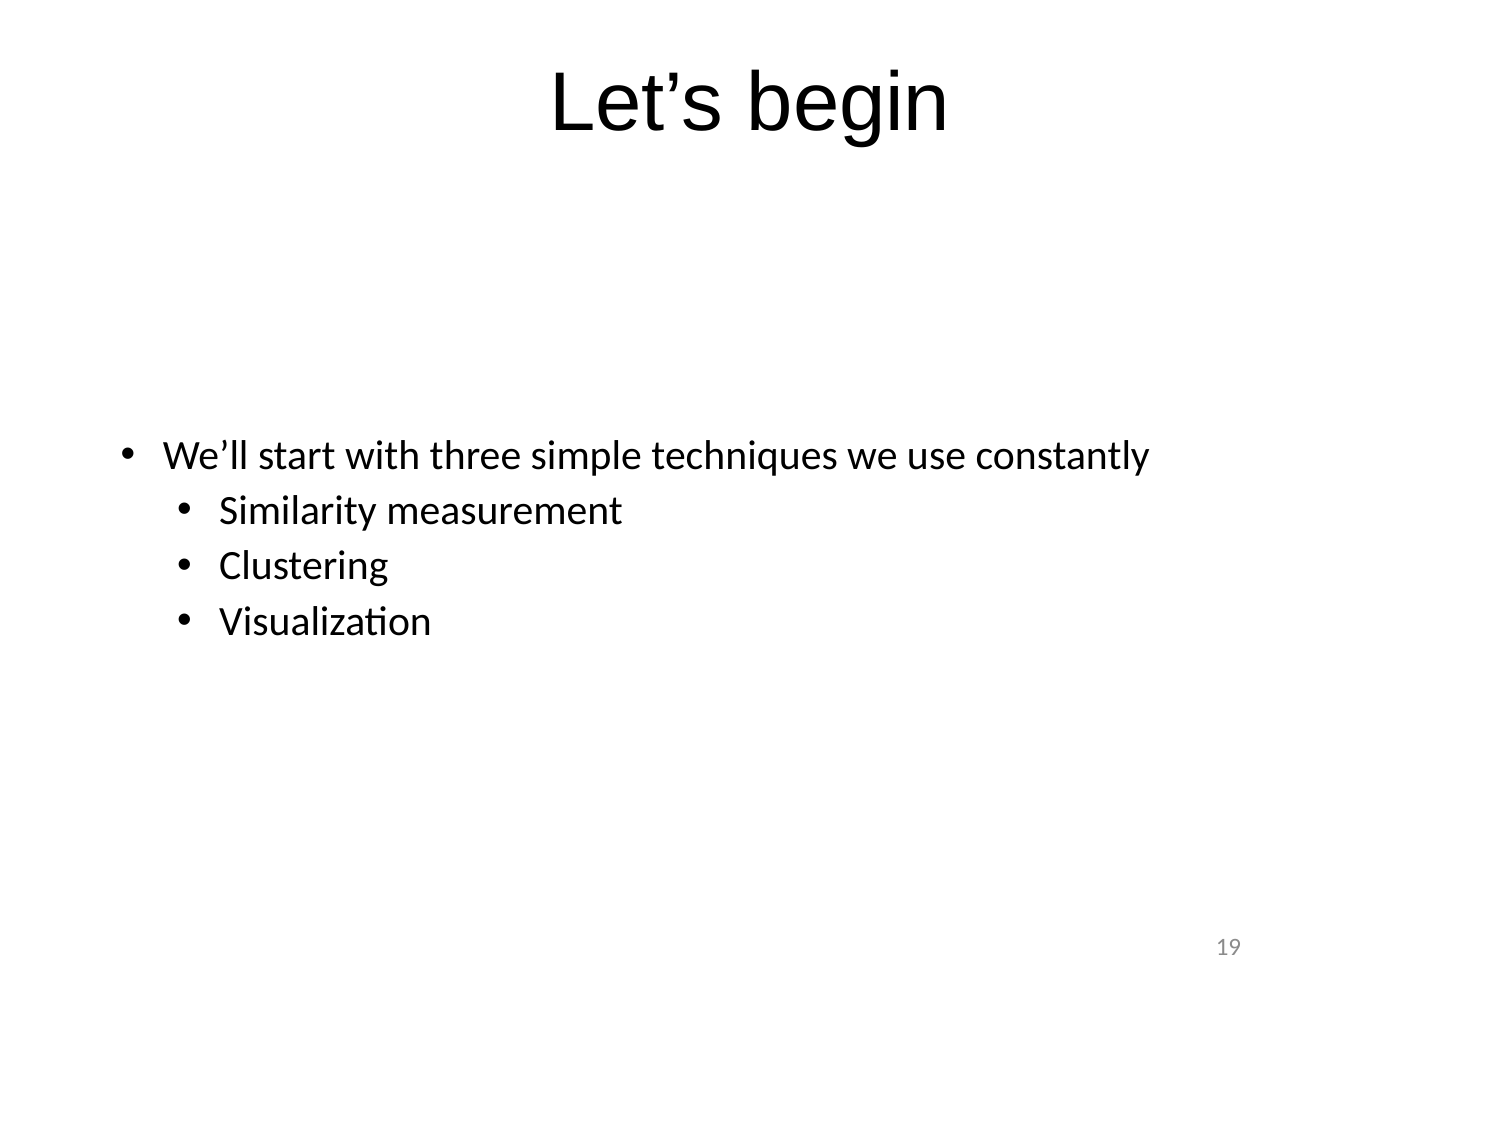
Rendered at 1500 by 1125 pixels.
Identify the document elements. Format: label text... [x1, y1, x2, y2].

slide_number 19 [993, 922, 1257, 968]
list We’ll start with three simple techniques we use constantly Similarity measurement Clustering Visualization [105, 425, 1395, 847]
title Let’s begin [52, 49, 1448, 157]
